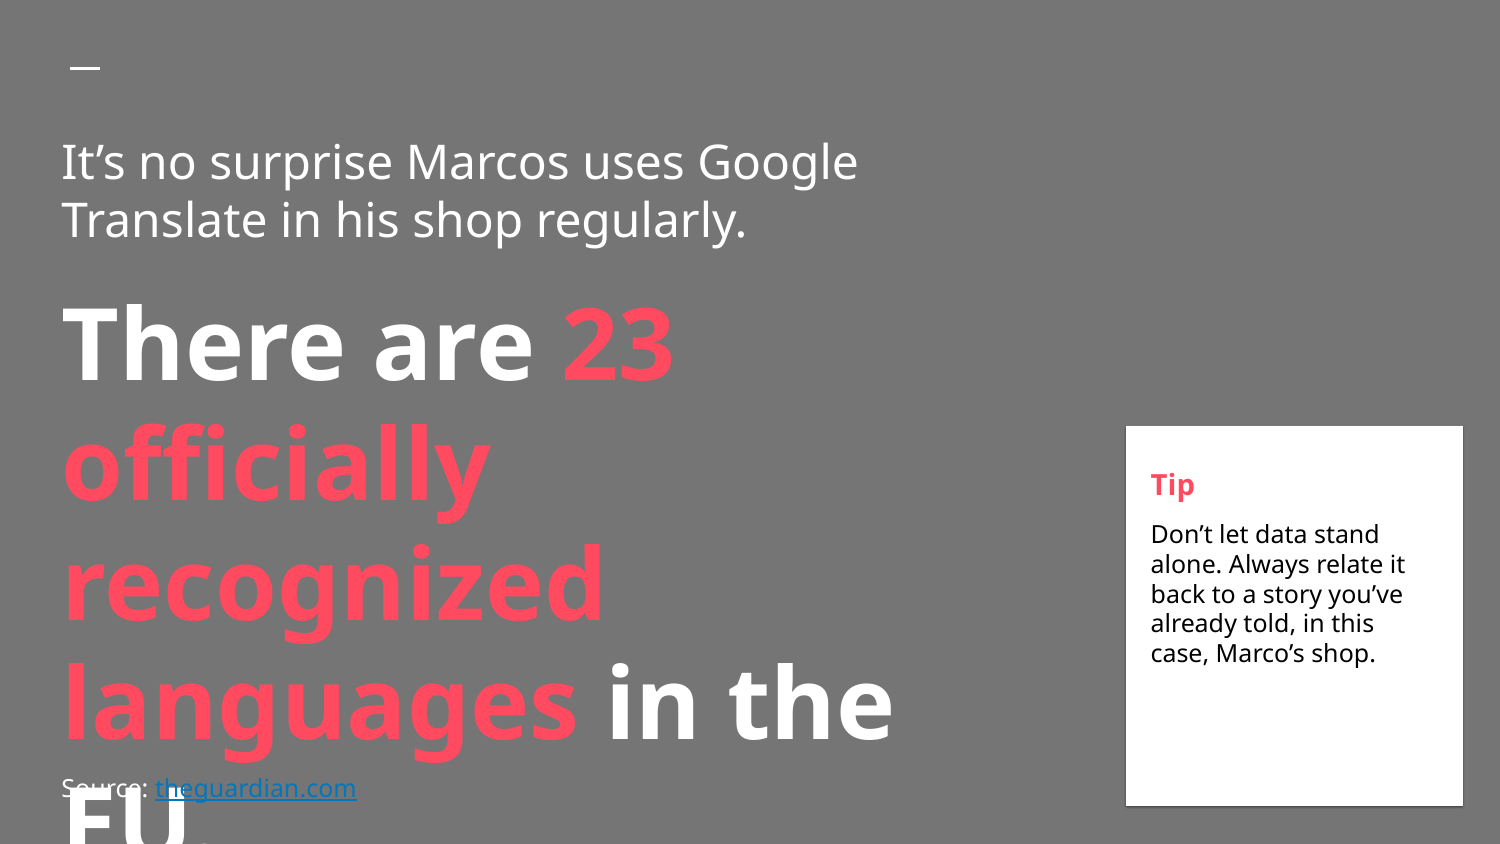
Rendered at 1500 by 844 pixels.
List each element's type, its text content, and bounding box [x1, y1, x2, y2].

title It’s no surprise Marcos uses Google Translate in his shop regularly. There are 23 officially recognized languages in the EU. [46, 116, 1071, 746]
text_box Source: theguardian.com [46, 767, 1071, 811]
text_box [1112, 409, 1476, 821]
